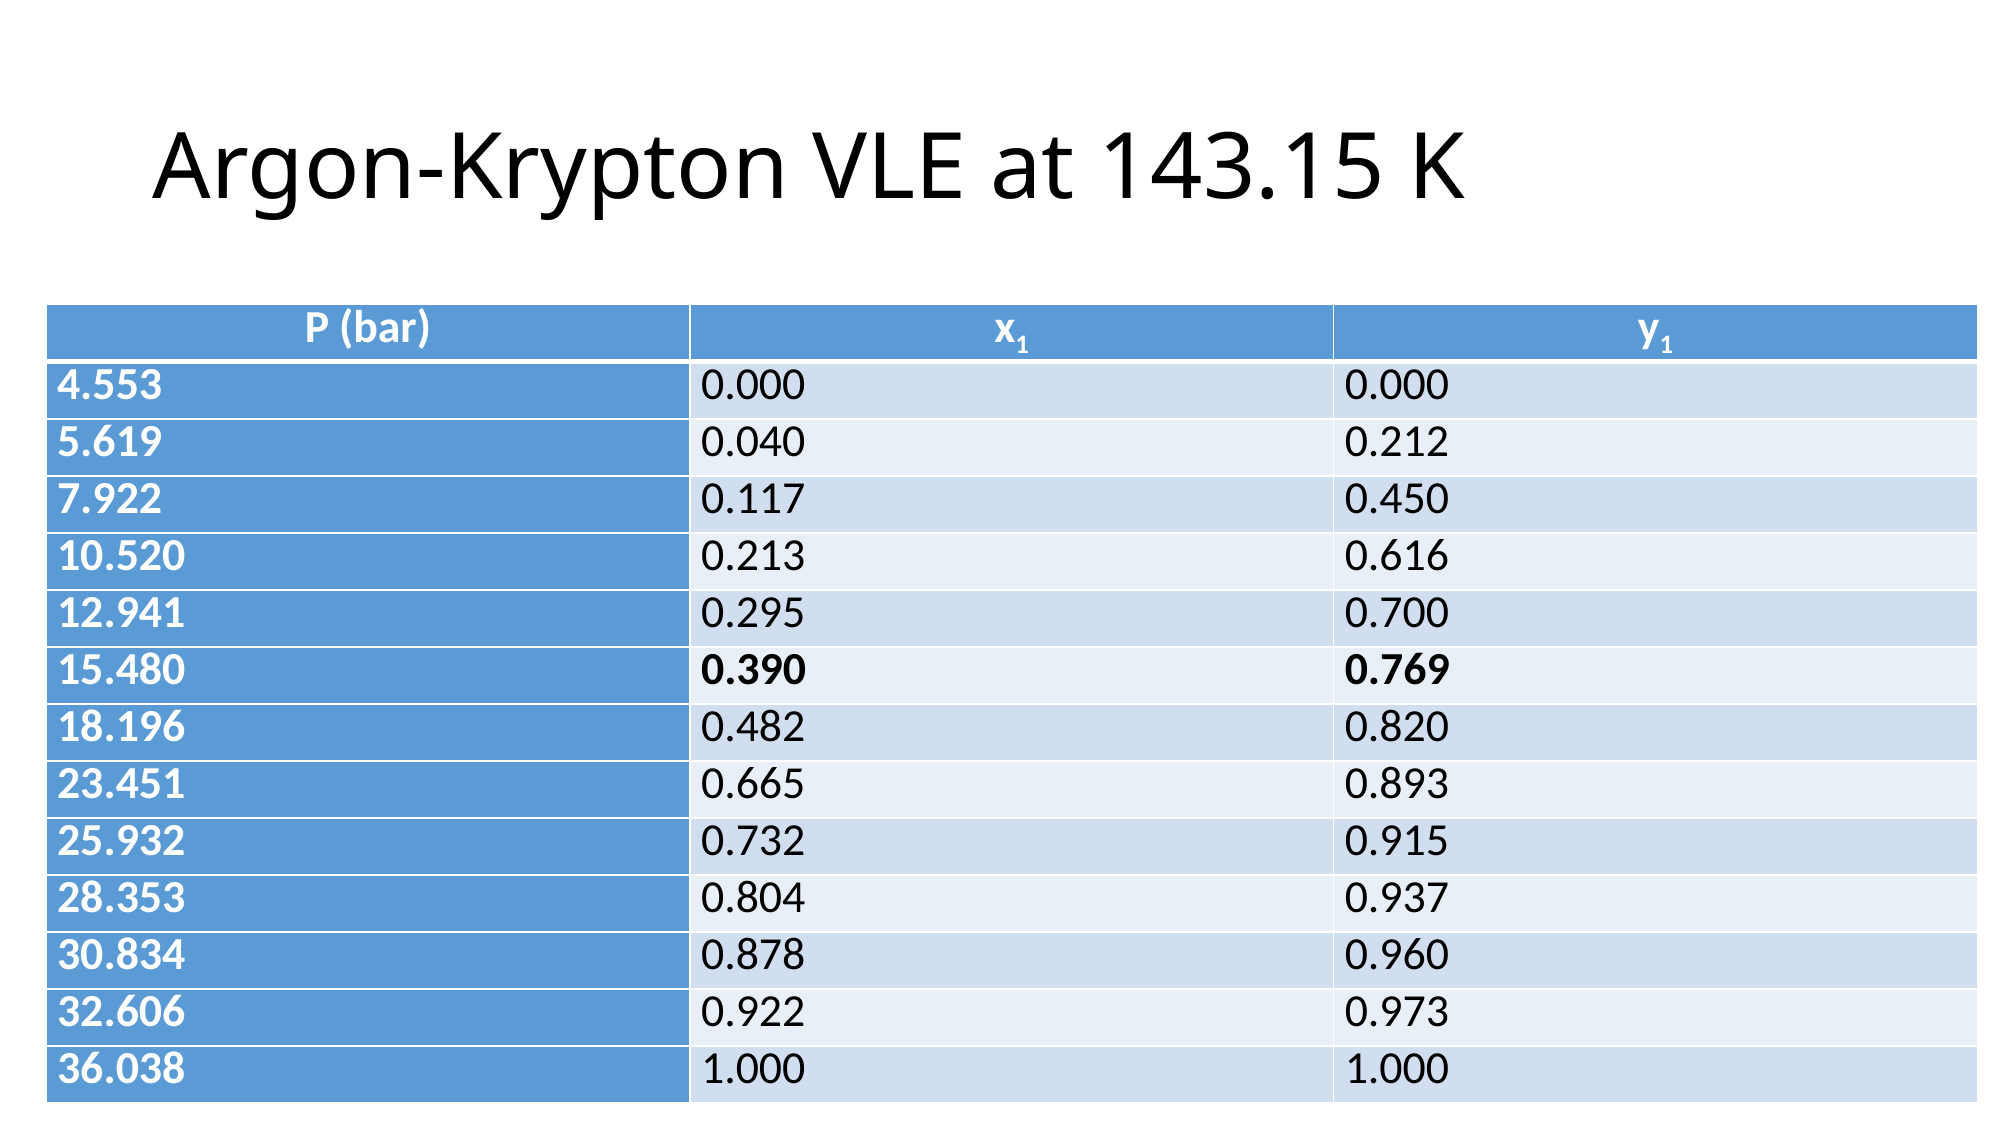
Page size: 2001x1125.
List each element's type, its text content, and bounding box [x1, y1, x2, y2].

table_cell 0.769 [1334, 648, 1977, 703]
table_cell 0.893 [1334, 762, 1977, 817]
table_cell 0.915 [1334, 819, 1977, 874]
table_cell 23.451 [47, 762, 689, 817]
table_header y1 [1334, 305, 1977, 359]
table_cell 0.213 [691, 534, 1333, 589]
table_cell 4.553 [47, 364, 689, 418]
table_cell 0.700 [1334, 591, 1977, 646]
table_cell 0.922 [691, 990, 1333, 1045]
table_cell 1.000 [691, 1047, 1333, 1102]
table_cell 0.117 [691, 477, 1333, 532]
table_cell 0.973 [1334, 990, 1977, 1045]
table_cell 0.000 [691, 364, 1333, 418]
table_cell 0.820 [1334, 705, 1977, 760]
table_cell 0.616 [1334, 534, 1977, 589]
table_cell 0.000 [1334, 364, 1977, 418]
table_cell 0.960 [1334, 933, 1977, 988]
table_cell 28.353 [47, 876, 689, 931]
table_cell 32.606 [47, 990, 689, 1045]
table_cell 12.941 [47, 591, 689, 646]
table_header P (bar) [47, 305, 689, 359]
title Argon-Krypton VLE at 143.15 K [137, 59, 1863, 278]
table_cell 0.732 [691, 819, 1333, 874]
table_cell 0.482 [691, 705, 1333, 760]
table_cell 0.212 [1334, 420, 1977, 475]
table_cell 30.834 [47, 933, 689, 988]
table_cell 0.937 [1334, 876, 1977, 931]
table_cell 1.000 [1334, 1047, 1977, 1102]
table_cell 0.040 [691, 420, 1333, 475]
table_cell 7.922 [47, 477, 689, 532]
table_cell 10.520 [47, 534, 689, 589]
table_cell 0.450 [1334, 477, 1977, 532]
table_cell 15.480 [47, 648, 689, 703]
table_cell 25.932 [47, 819, 689, 874]
table_cell 0.665 [691, 762, 1333, 817]
table_cell 0.295 [691, 591, 1333, 646]
table_cell 0.878 [691, 933, 1333, 988]
table_header x1 [691, 305, 1333, 359]
table_cell 0.390 [691, 648, 1333, 703]
table_cell 0.804 [691, 876, 1333, 931]
table_cell 18.196 [47, 705, 689, 760]
table_cell 36.038 [47, 1047, 689, 1102]
table_cell 5.619 [47, 420, 689, 475]
